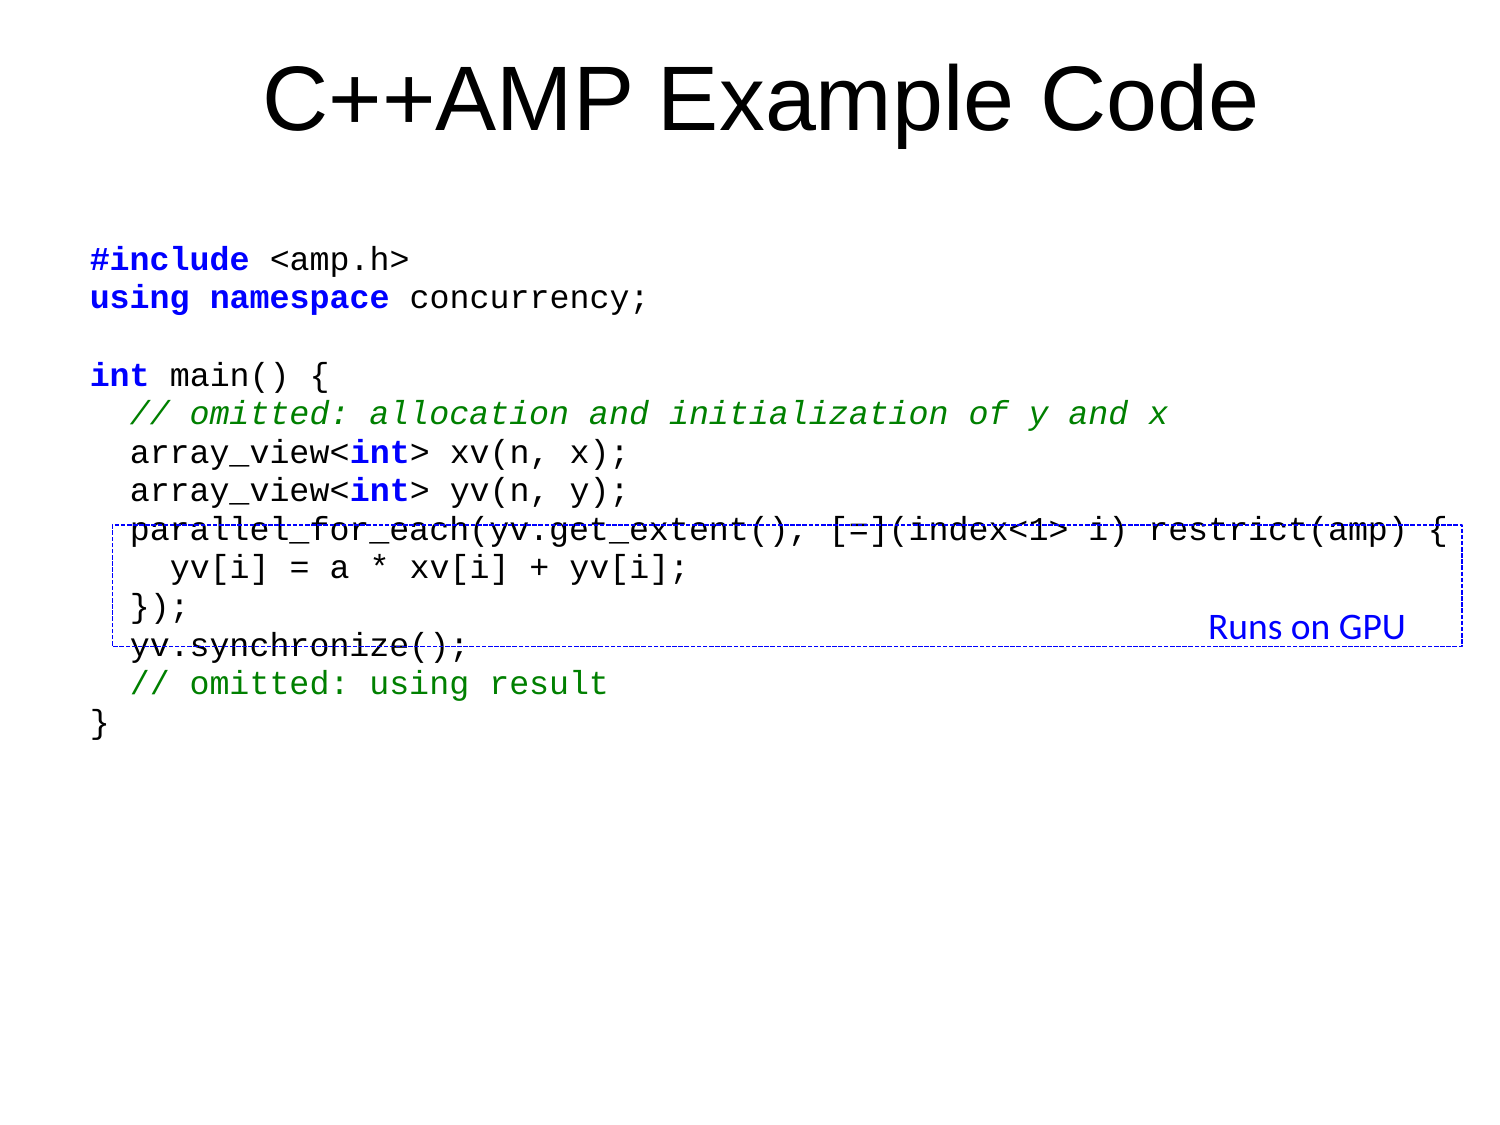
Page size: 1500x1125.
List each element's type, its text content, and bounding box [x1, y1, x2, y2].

title C++AMP Example Code [123, 0, 1399, 188]
text_box #include <amp.h> using namespace concurrency; int main() { // omitted: allocation and initialization of y and x array_view<int> xv(n, x); array_view<int> yv(n, y); parallel_for_each(yv.get_extent(), [=](index<1> i) restrict(amp) { yv[i] = a * xv[i] + yv[i]; }); yv.synchronize(); // omitted: using result } [75, 237, 1475, 1103]
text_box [112, 524, 1476, 651]
